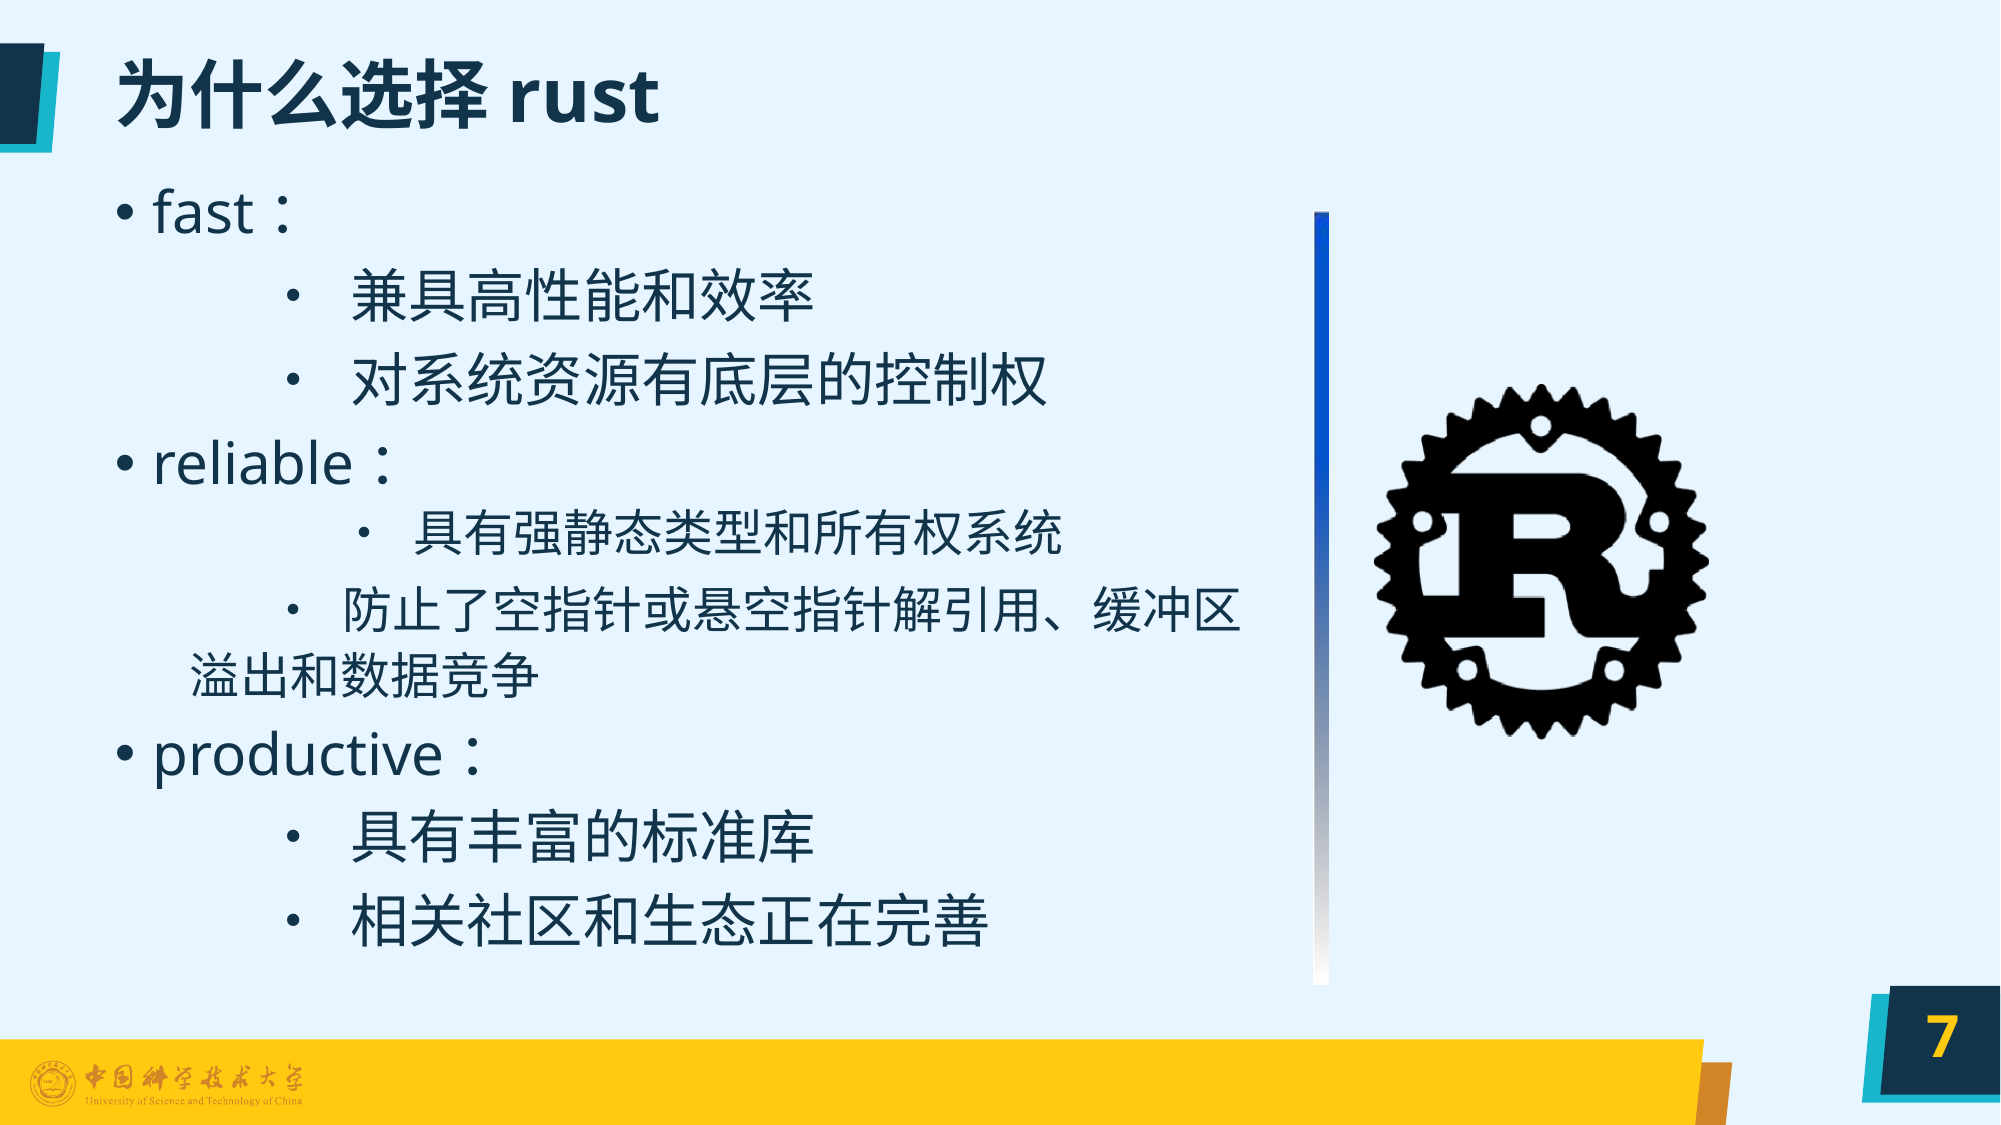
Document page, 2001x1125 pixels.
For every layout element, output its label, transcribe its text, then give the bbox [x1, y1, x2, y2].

picture [1373, 384, 1710, 741]
picture [1313, 210, 1329, 985]
list fast： • 兼具高性能和效率 • 对系统资源有底层的控制权 reliable： • 具有强静态类型和所有权系统 • 防止了空指针或悬空指针解引用、缓冲区溢出和数据竞争 productive： • 具有丰富的标准库 • 相关社区和生态正在完善 [99, 176, 1299, 994]
title 为什么选择rust [99, 43, 1863, 153]
slide_number 7 [1898, 993, 1989, 1084]
